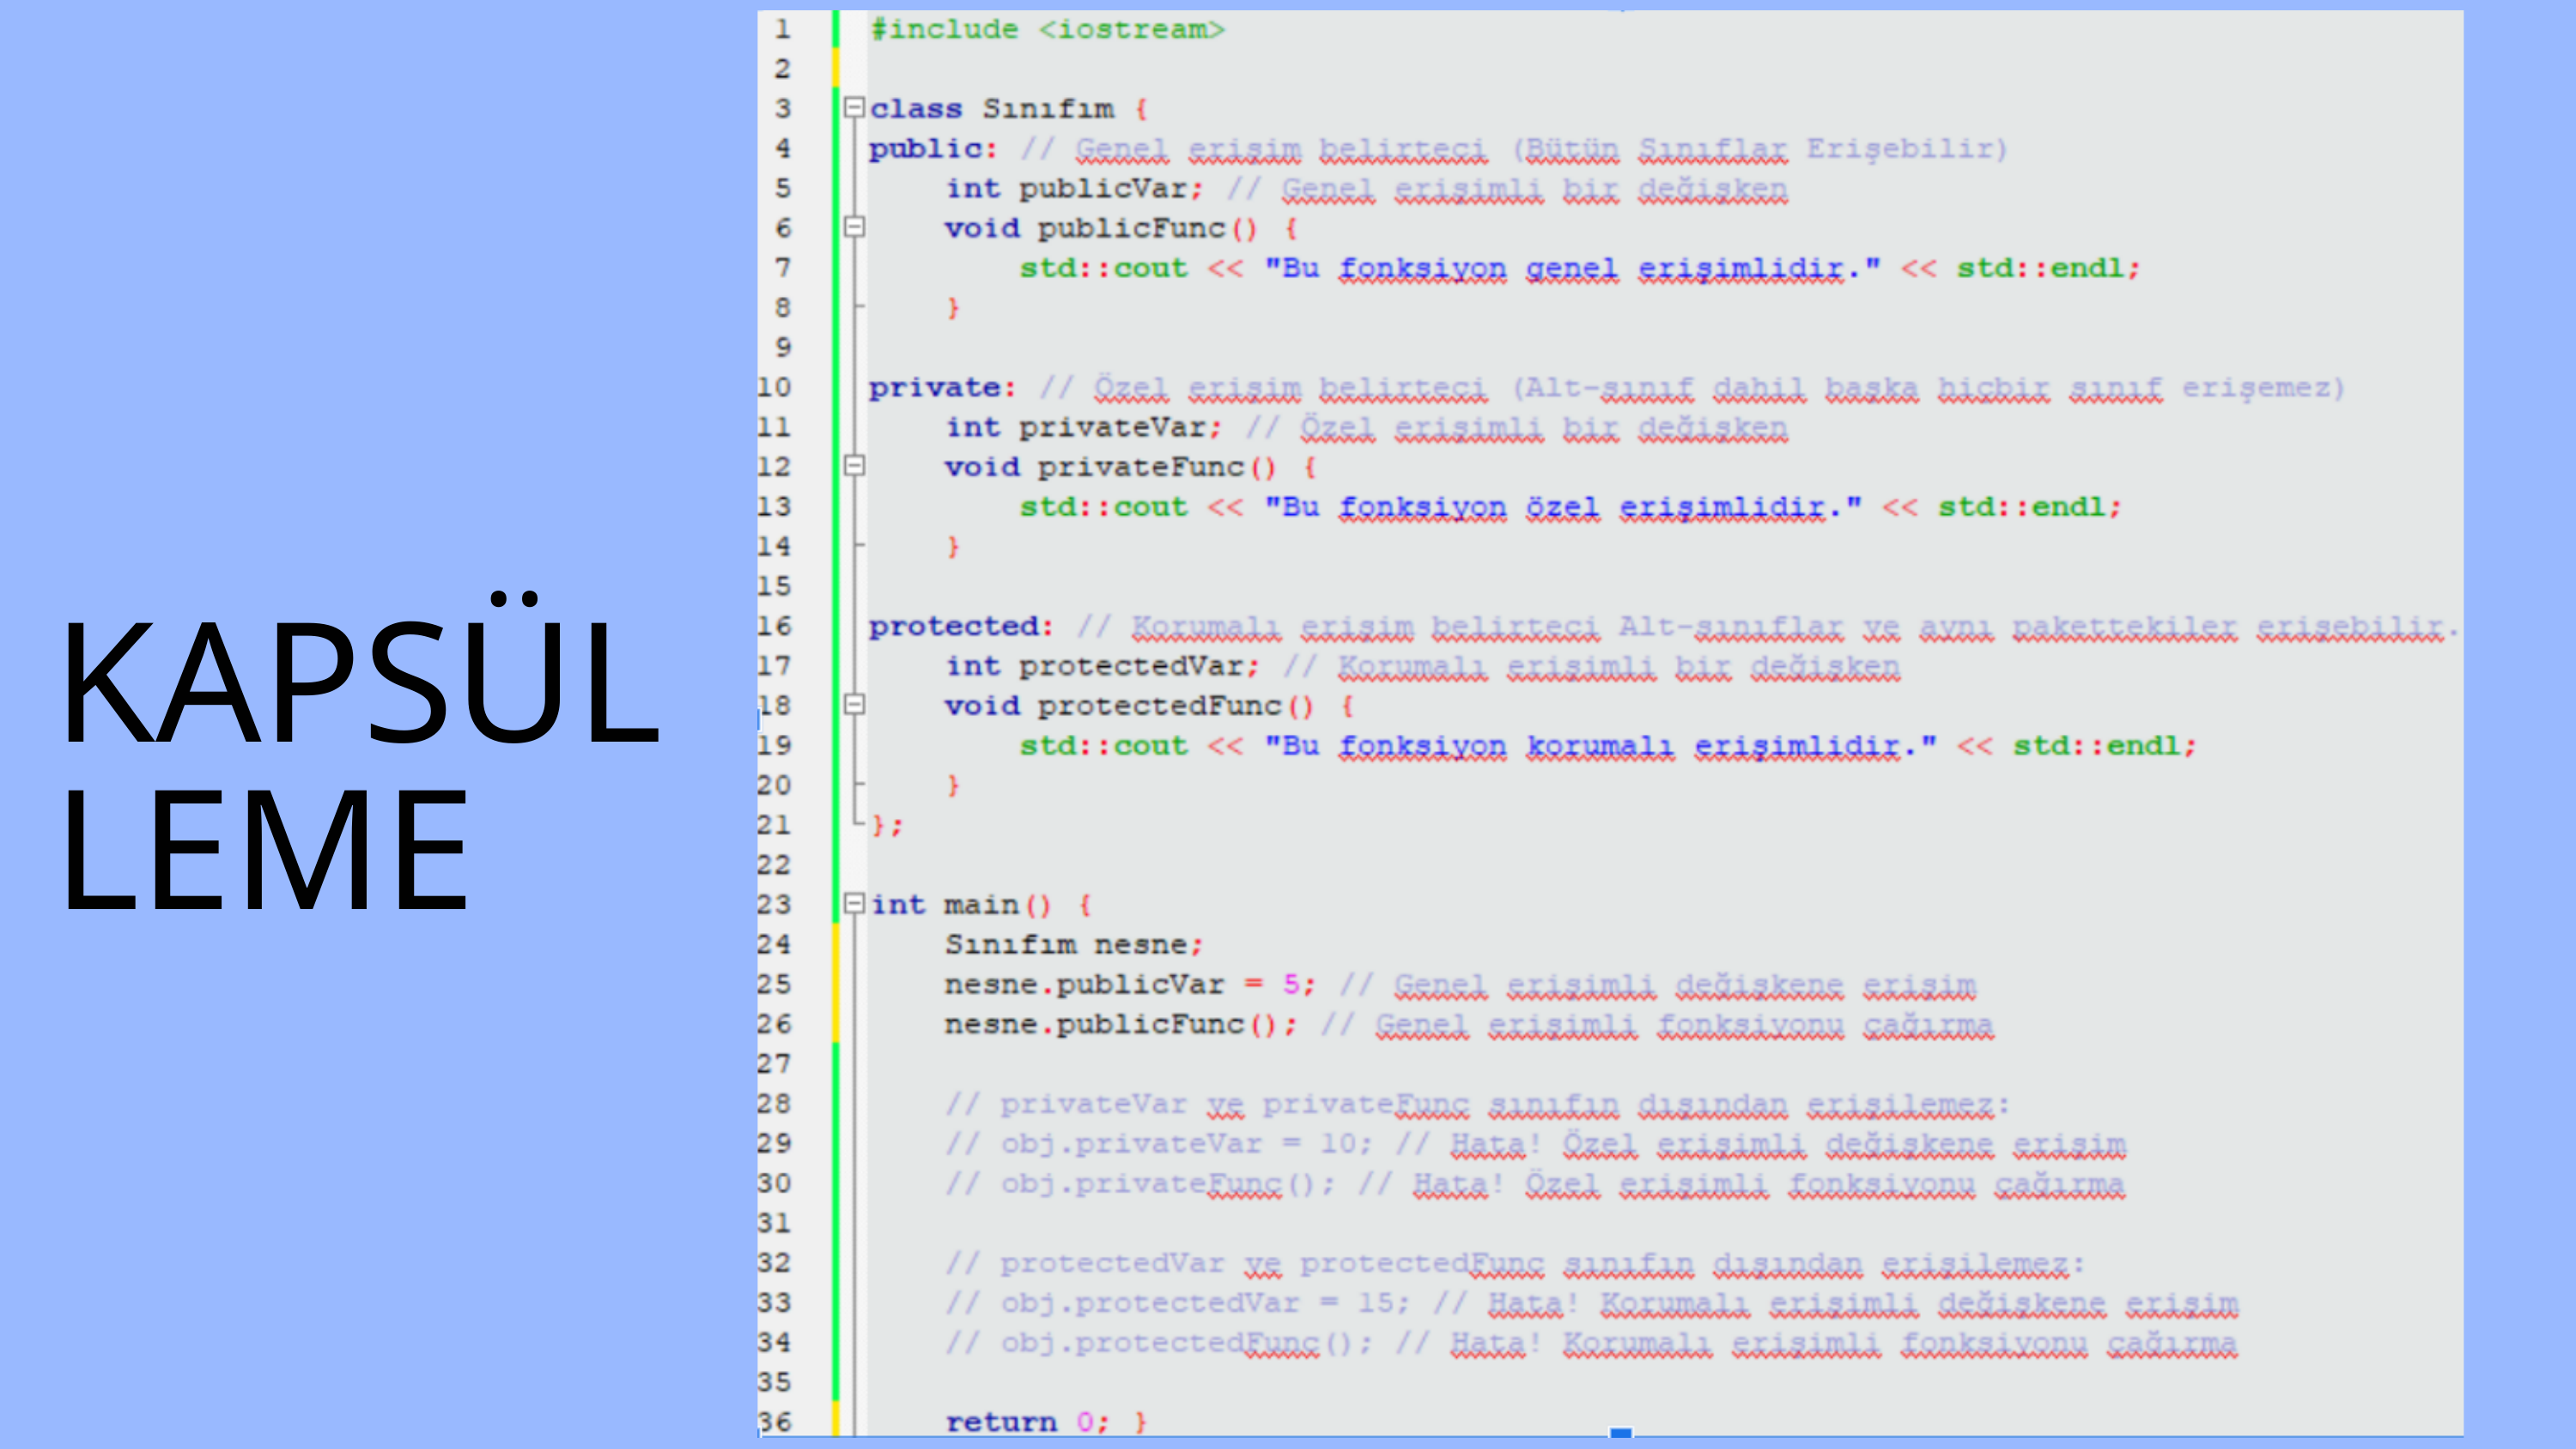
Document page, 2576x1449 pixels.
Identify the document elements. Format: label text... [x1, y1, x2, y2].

text_box KAPSÜLLEME [52, 607, 720, 943]
text_box [757, 10, 2464, 1438]
